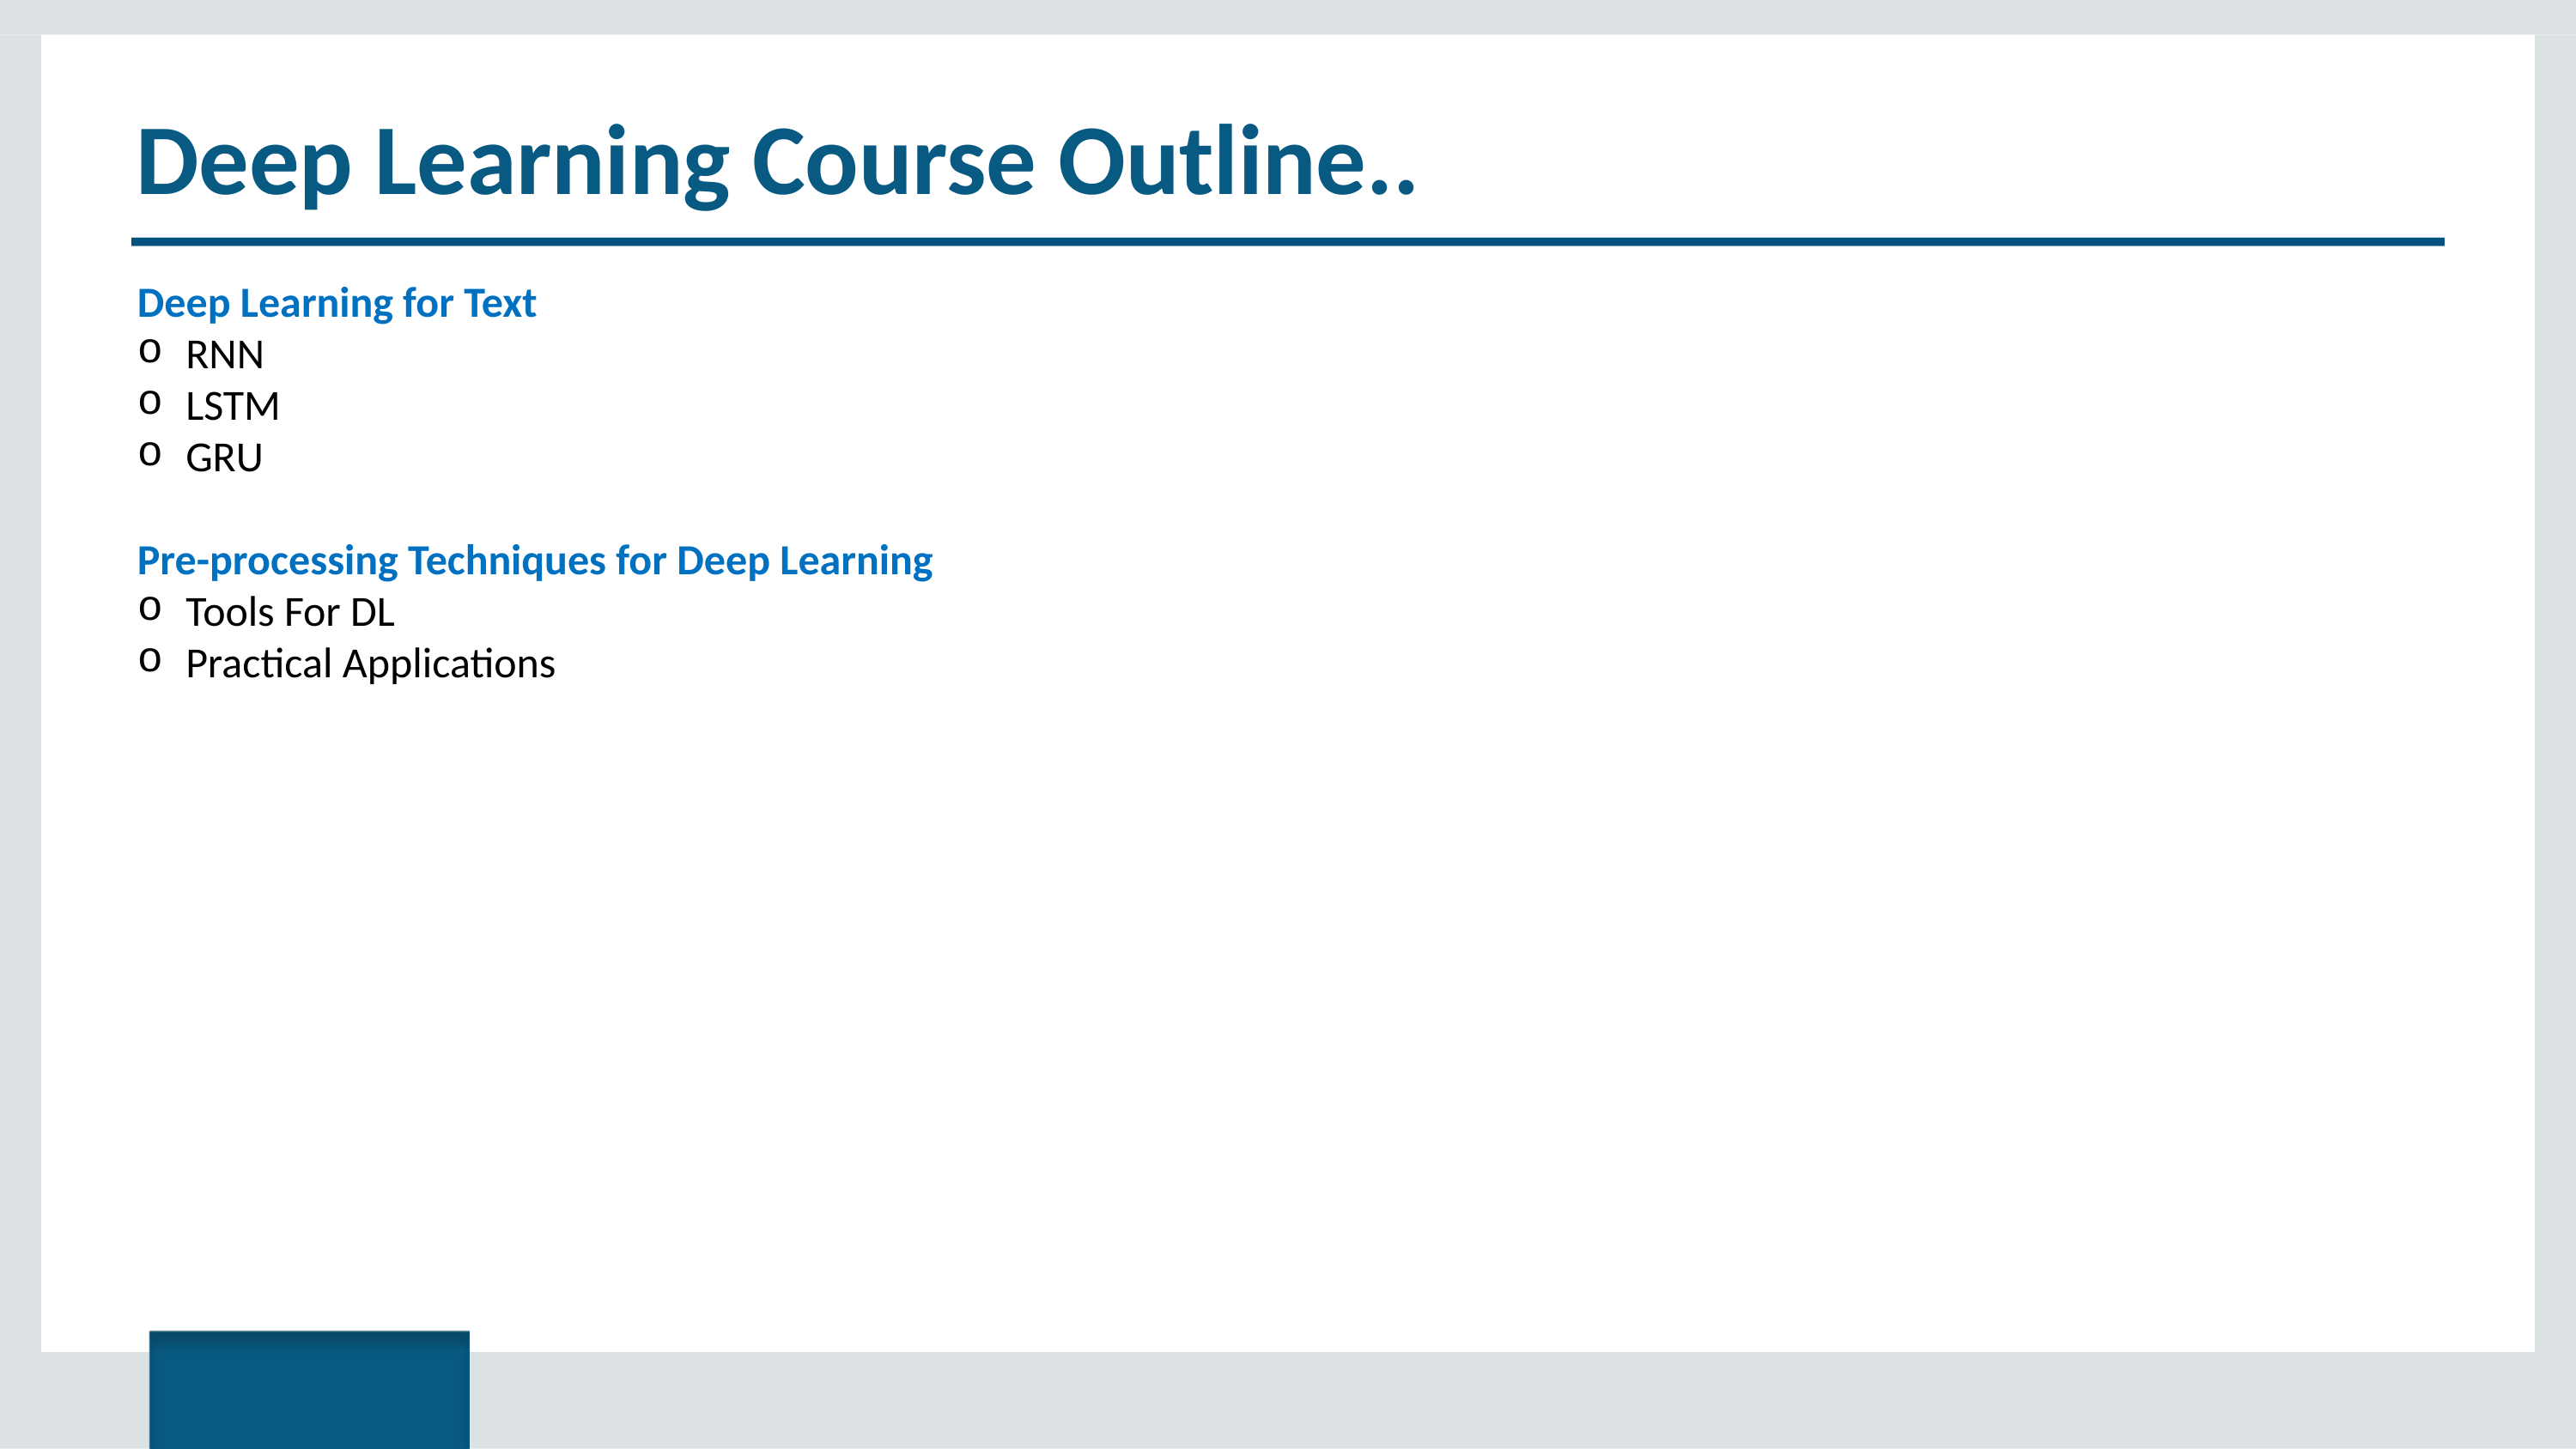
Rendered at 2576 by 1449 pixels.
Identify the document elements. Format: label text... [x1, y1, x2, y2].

title Deep Learning Course Outline.. [132, 91, 1696, 337]
text_box Deep Learning for Text RNN LSTM GRU Pre-processing Techniques for Deep Learning Tools For DL Practical Applications [125, 267, 1413, 989]
picture [149, 1331, 470, 1449]
text_box [1696, 237, 2445, 246]
